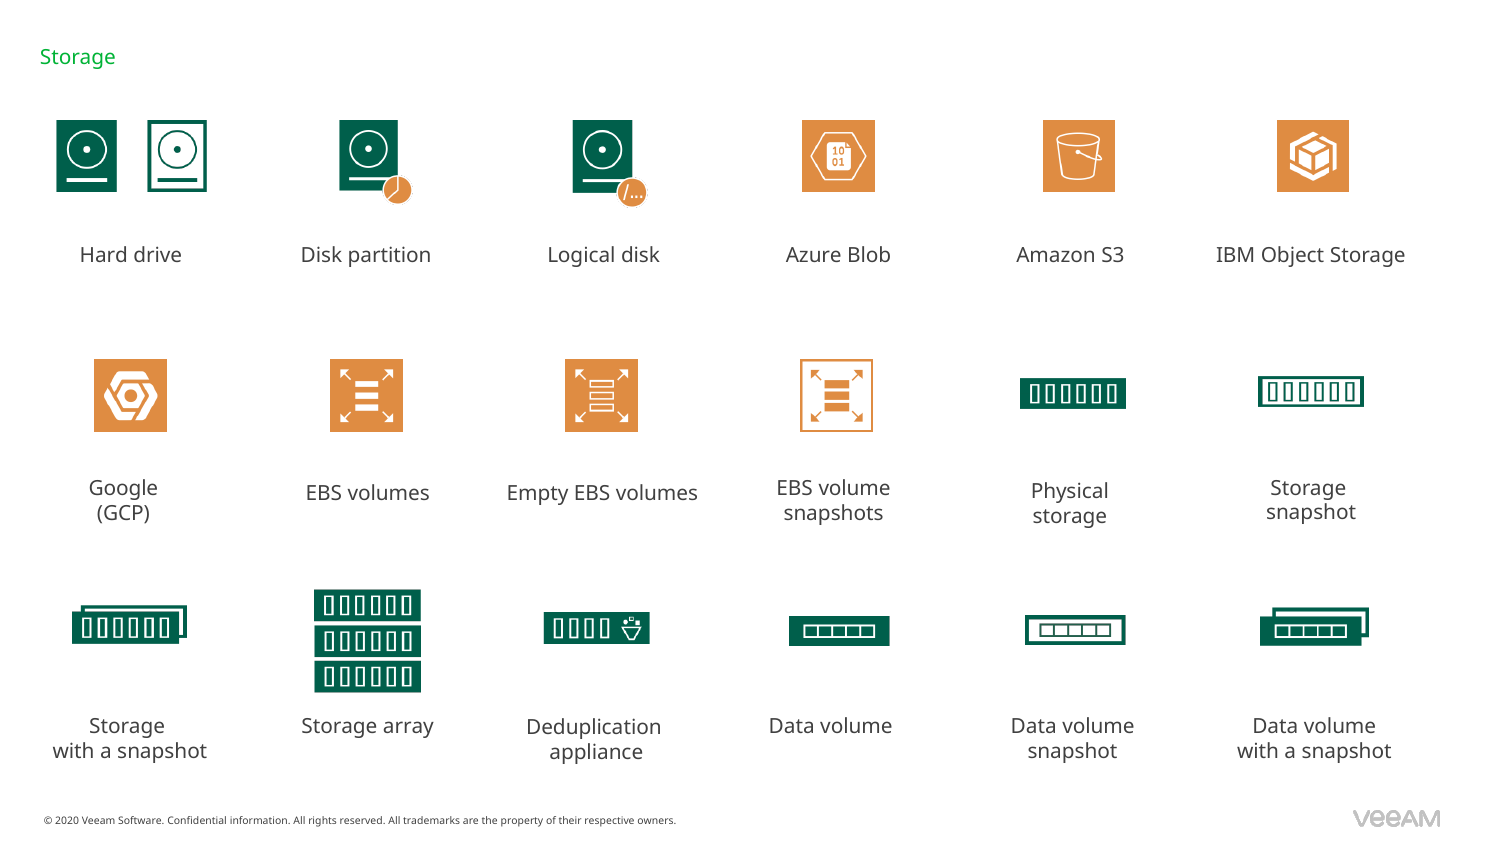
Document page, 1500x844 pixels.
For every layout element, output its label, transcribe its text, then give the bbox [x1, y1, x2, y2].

text_box Amazon S3 [1001, 234, 1140, 275]
picture [72, 605, 188, 645]
picture [1258, 376, 1365, 408]
text_box Hard drive [64, 234, 197, 275]
picture [1042, 119, 1116, 193]
text_box Data volume with a snapshot [1222, 705, 1407, 770]
text_box IBM Object Storage [1201, 234, 1421, 275]
picture [56, 119, 117, 193]
text_box Data volume snapshot [995, 705, 1150, 771]
text_box Google (GCP) [72, 467, 175, 532]
text_box Azure Blob [771, 234, 906, 275]
picture [1276, 119, 1350, 193]
picture [565, 359, 638, 432]
text_box Data volume [753, 705, 908, 745]
picture [800, 359, 873, 432]
text_box Storage with a snapshot [37, 705, 222, 771]
picture [1260, 607, 1369, 646]
picture [94, 359, 167, 432]
text_box Storage array [286, 705, 449, 746]
text_box EBS volume snapshots [743, 467, 924, 532]
text_box Deduplication appliance [511, 706, 682, 771]
text_box Empty EBS volumes [491, 471, 713, 512]
text_box EBS volumes [290, 471, 445, 512]
text_box Disk partition [285, 234, 447, 275]
picture [146, 119, 207, 193]
picture [802, 119, 875, 193]
picture [543, 612, 650, 644]
text_box Physical storage [1016, 470, 1124, 535]
picture [329, 359, 403, 432]
picture [572, 119, 648, 208]
text_box Storage snapshot [1251, 466, 1371, 532]
picture [1022, 615, 1127, 645]
picture [339, 119, 413, 206]
text_box Storage [25, 36, 131, 77]
text_box Logical disk [532, 234, 675, 275]
picture [787, 616, 892, 646]
picture [1019, 378, 1126, 410]
picture [314, 589, 421, 693]
